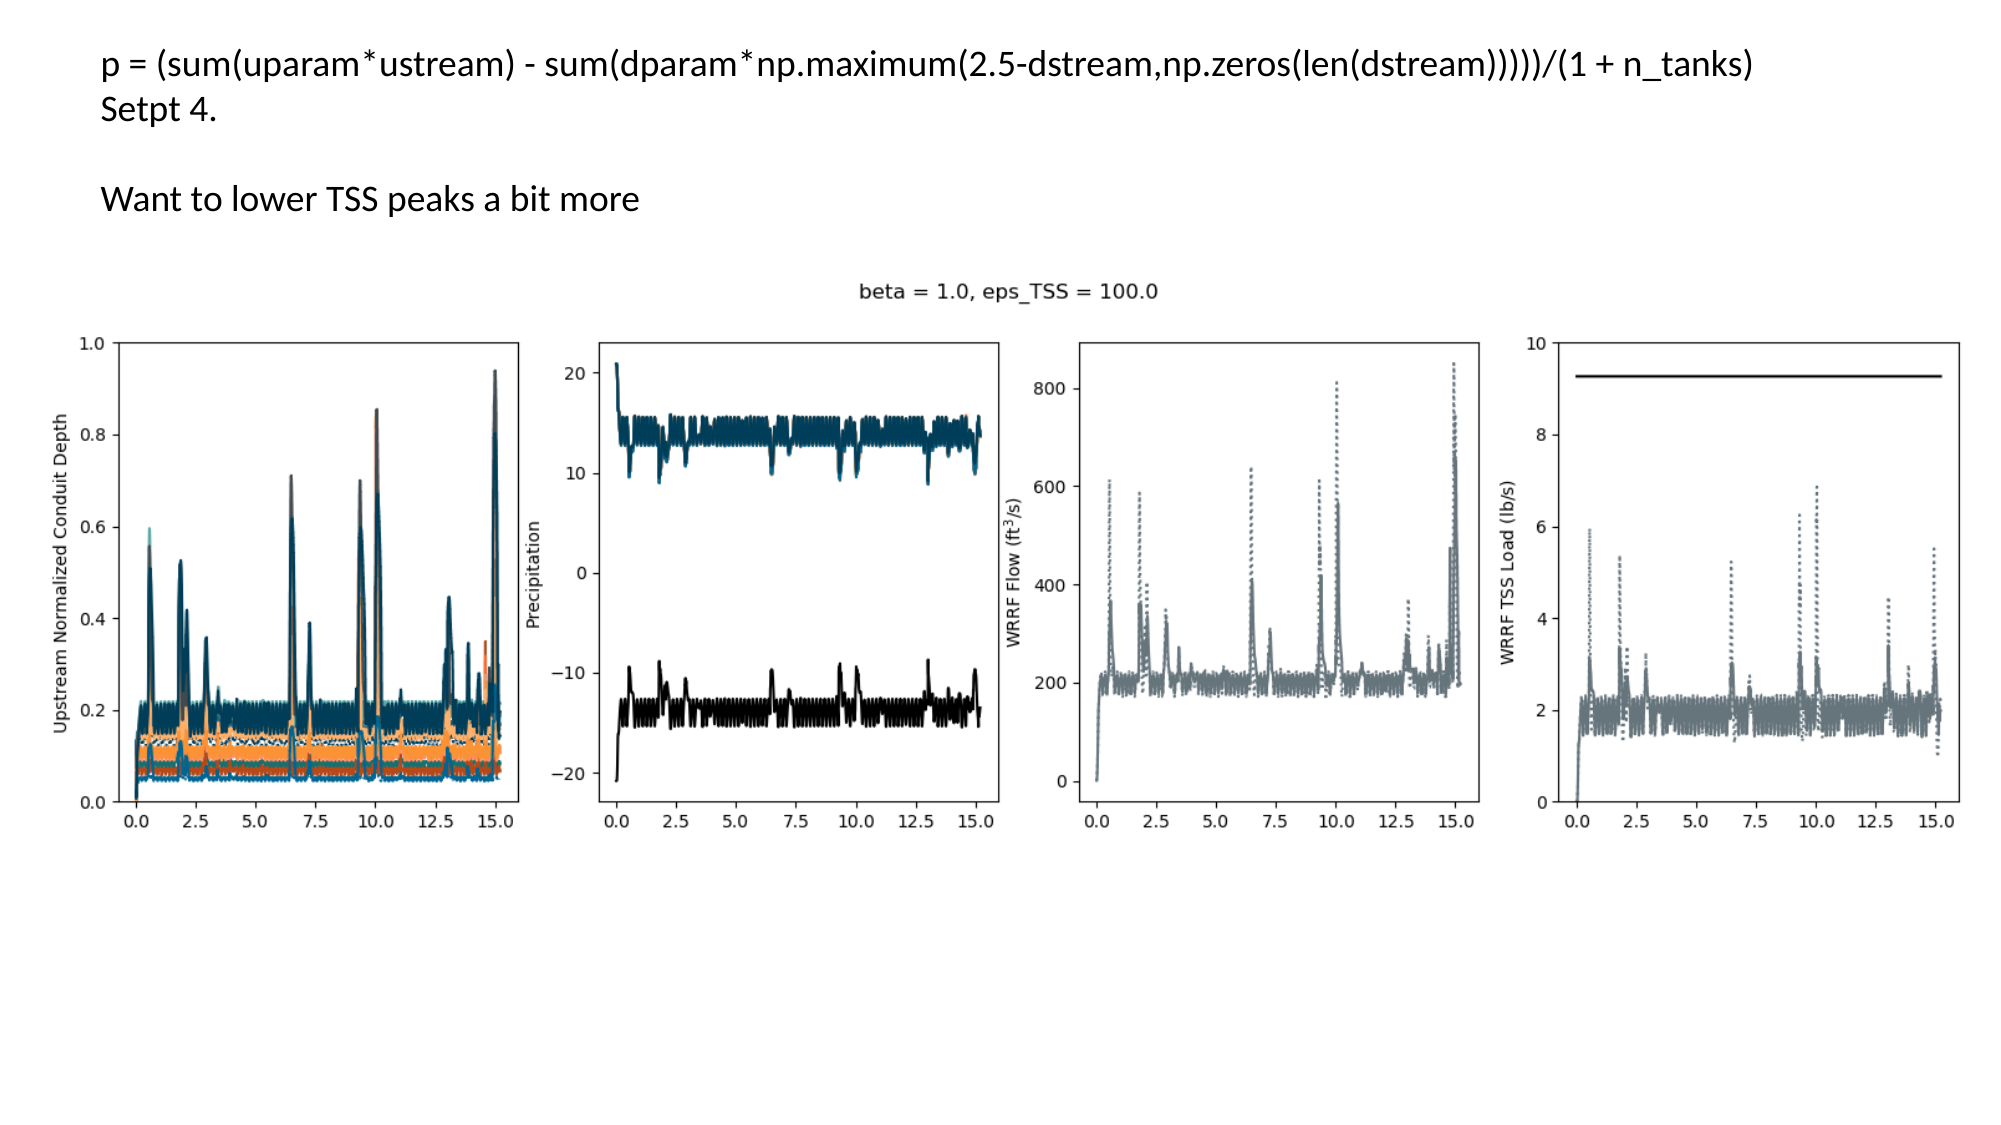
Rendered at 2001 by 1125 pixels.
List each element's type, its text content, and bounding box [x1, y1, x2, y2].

picture [24, 275, 1975, 850]
text_box p = (sum(uparam*ustream) - sum(dparam*np.maximum(2.5-dstream,np.zeros(len(dstream)))))/(1 + n_tanks) Setpt 4. Want to lower TSS peaks a bit more [85, 31, 1771, 226]
